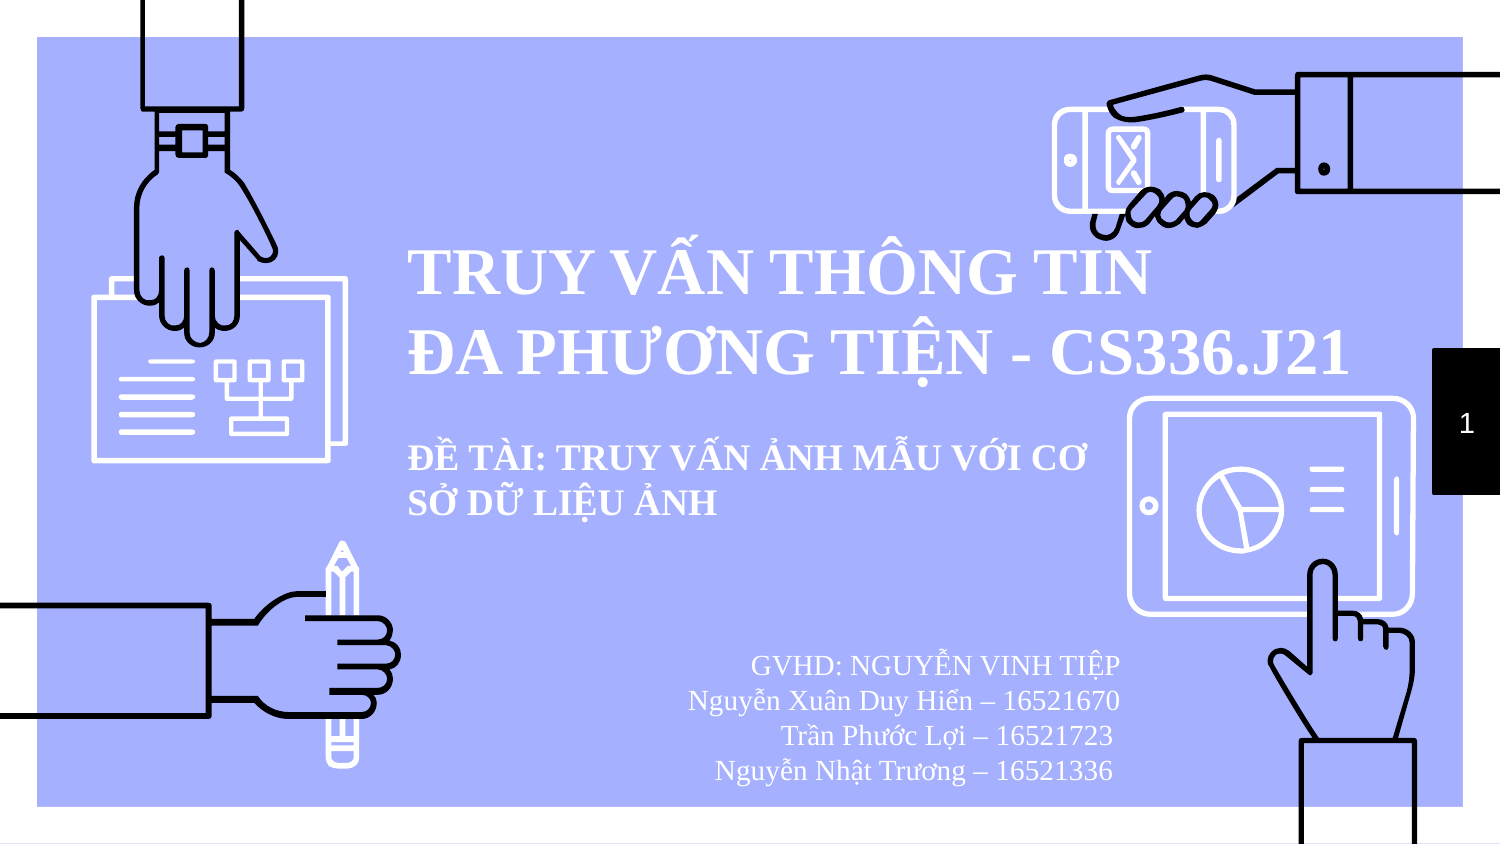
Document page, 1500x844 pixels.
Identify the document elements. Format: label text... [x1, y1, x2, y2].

text_box 1 [1432, 348, 1500, 495]
text_box GVHD: NGUYỄN VINH TIỆP Nguyễn Xuân Duy Hiển – 16521670 Trần Phước Lợi – 16521723 Nguyễn Nhật Trương – 16521336 [455, 638, 1136, 844]
title TRUY VẤN THÔNG TIN ĐA PHƯƠNG TIỆN - CS336.J21 ĐỀ TÀI: TRUY VẤN ẢNH MẪU VỚI CƠ SỞ DỮ LIỆU ẢNH [392, 91, 1500, 661]
